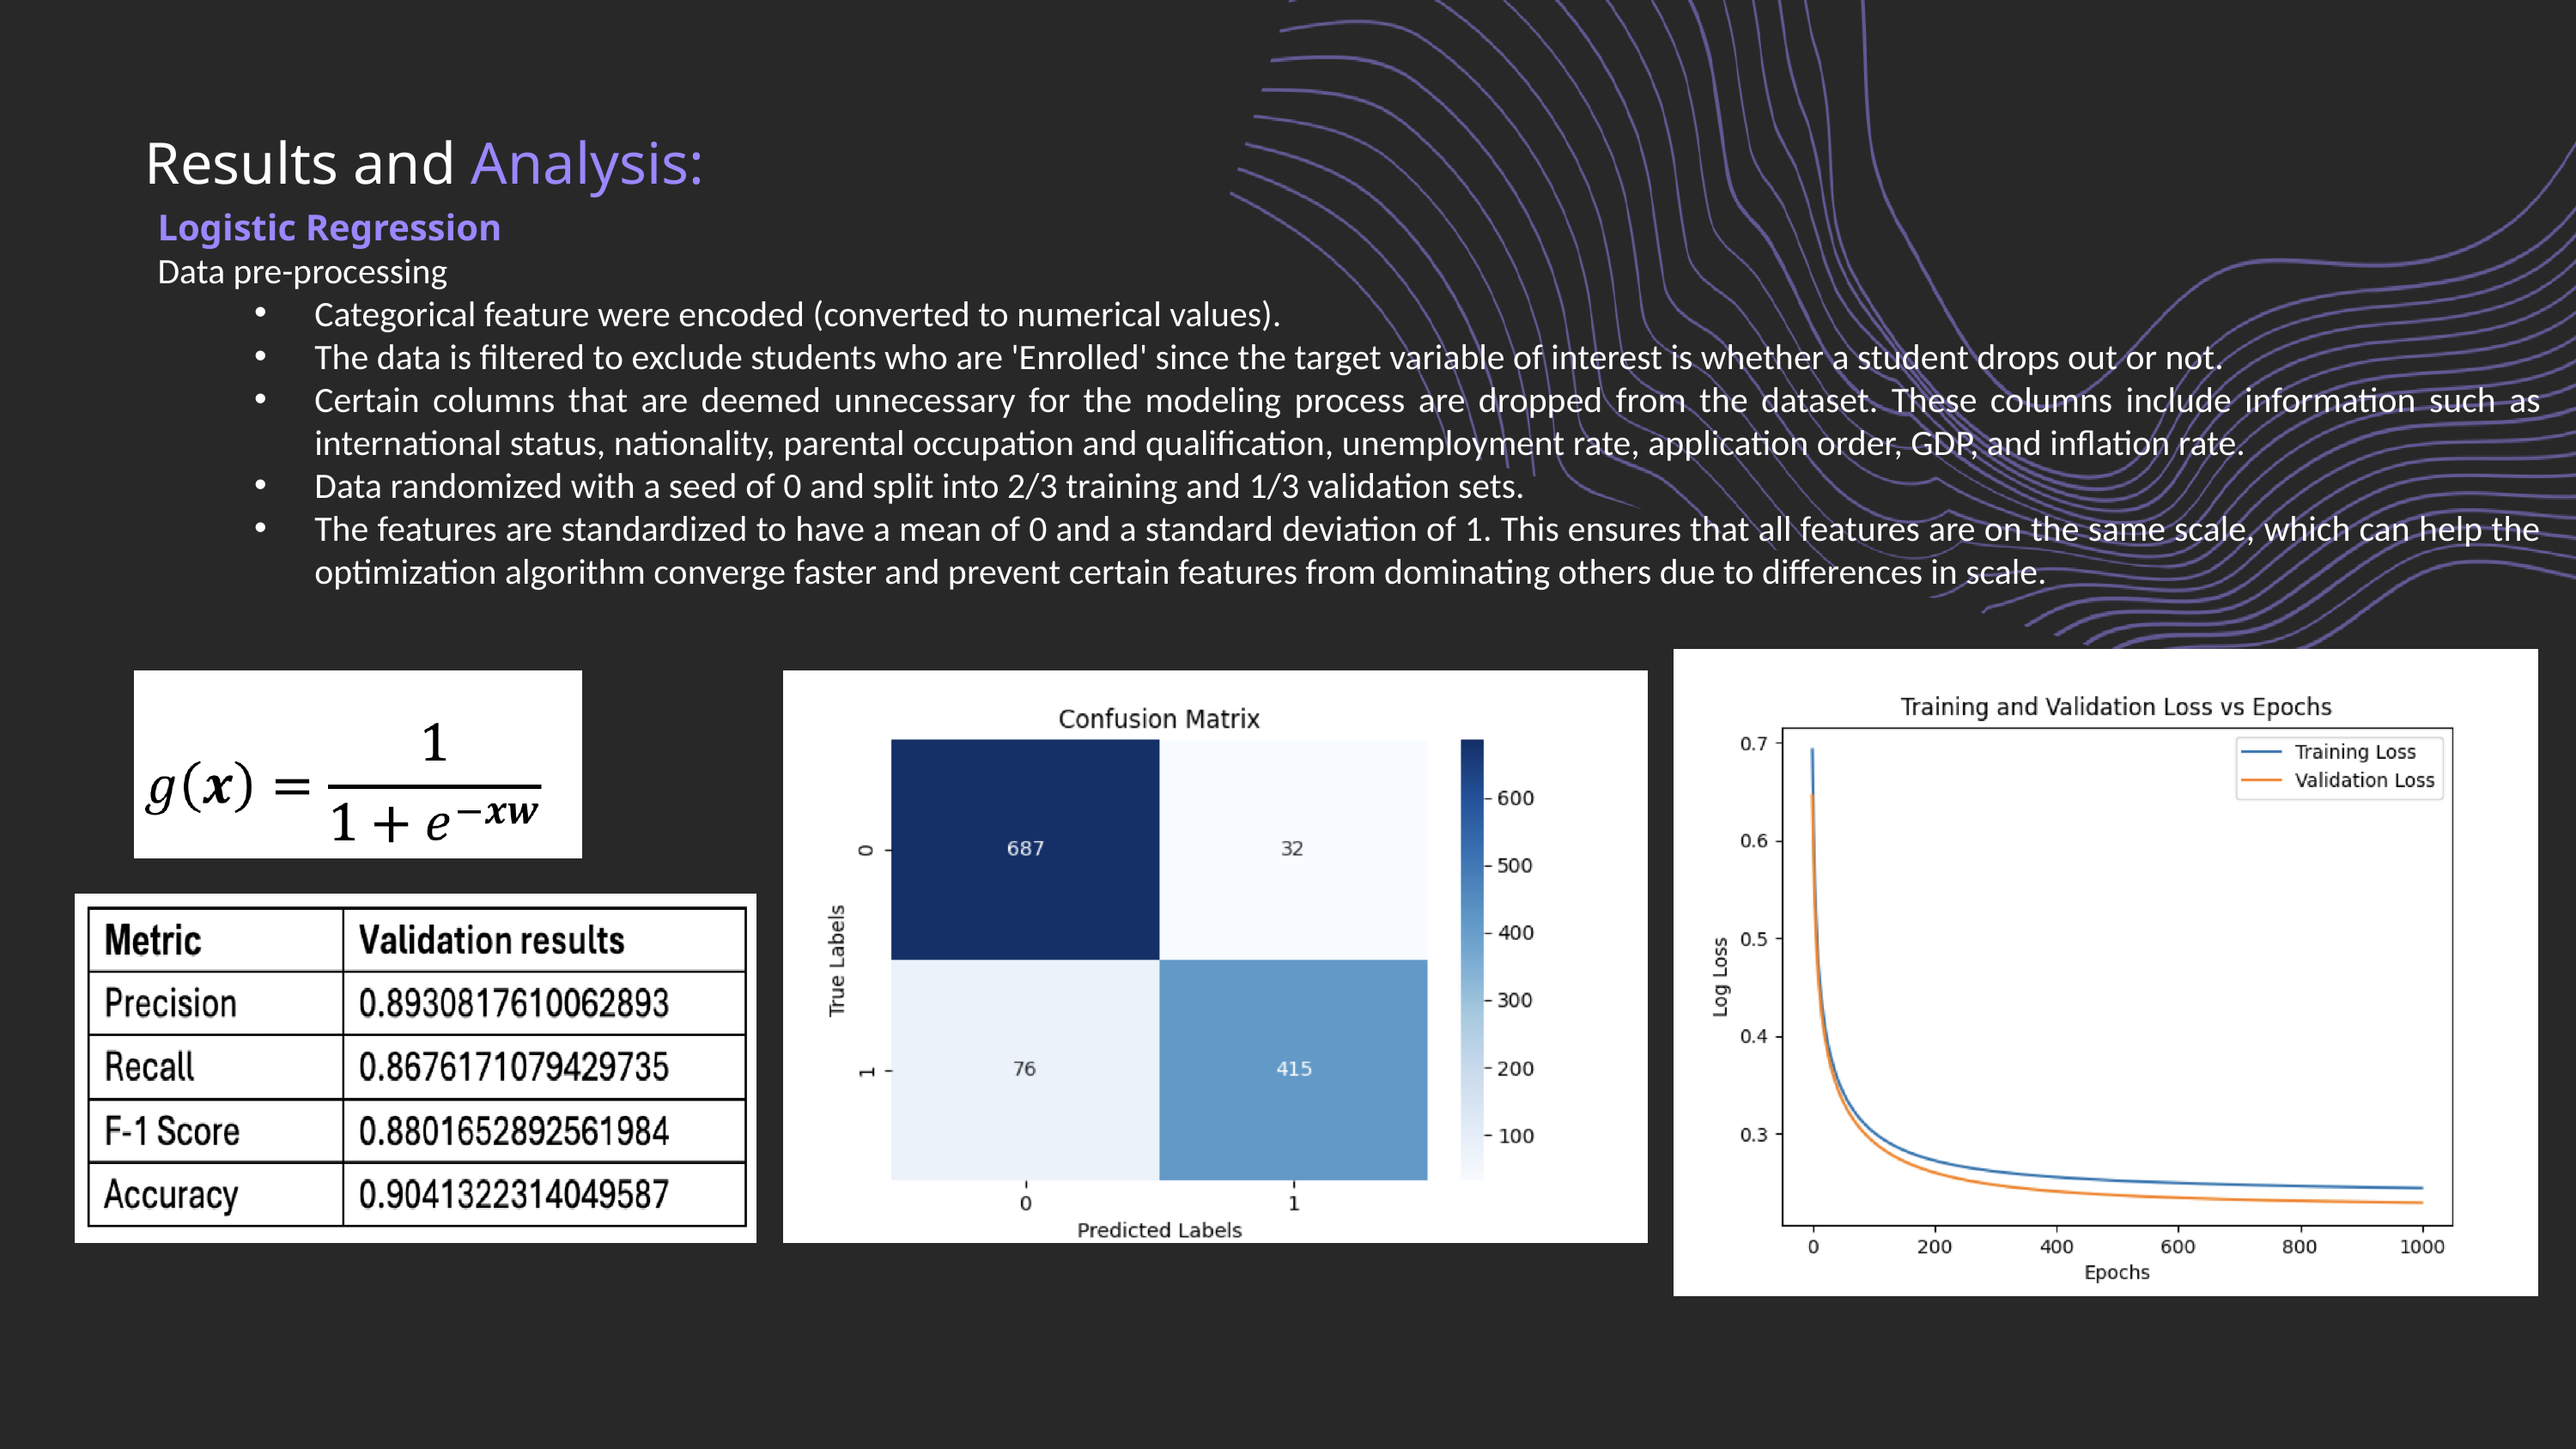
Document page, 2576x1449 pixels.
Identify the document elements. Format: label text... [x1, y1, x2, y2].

picture [134, 670, 582, 859]
picture [75, 894, 756, 1243]
picture [783, 670, 1648, 1243]
text_box Logistic Regression Data pre-processing Categorical feature were encoded (converted to numerical values). The data is filtered to exclude students who are 'Enrolled' since the target variable of interest is whether a student drops out or not. Certain columns that are deemed unnecessary for the modeling process are dropped from the dataset. These columns include information such as international status, nationality, parental occupation and qualification, unemployment rate, application order, GDP, and inflation rate. Data randomized with a seed of 0 and split into 2/3 training and 1/3 validation sets. The features are standardized to have a mean of 0 and a standard deviation of 1. This ensures that all features are on the same scale, which can help the optimization algorithm converge faster and prevent certain features from dominating others due to differences in scale. [144, 198, 2555, 637]
text_box [1228, 0, 2576, 795]
picture [1673, 648, 2538, 1297]
text_box Results and Analysis: [144, 6, 1289, 196]
